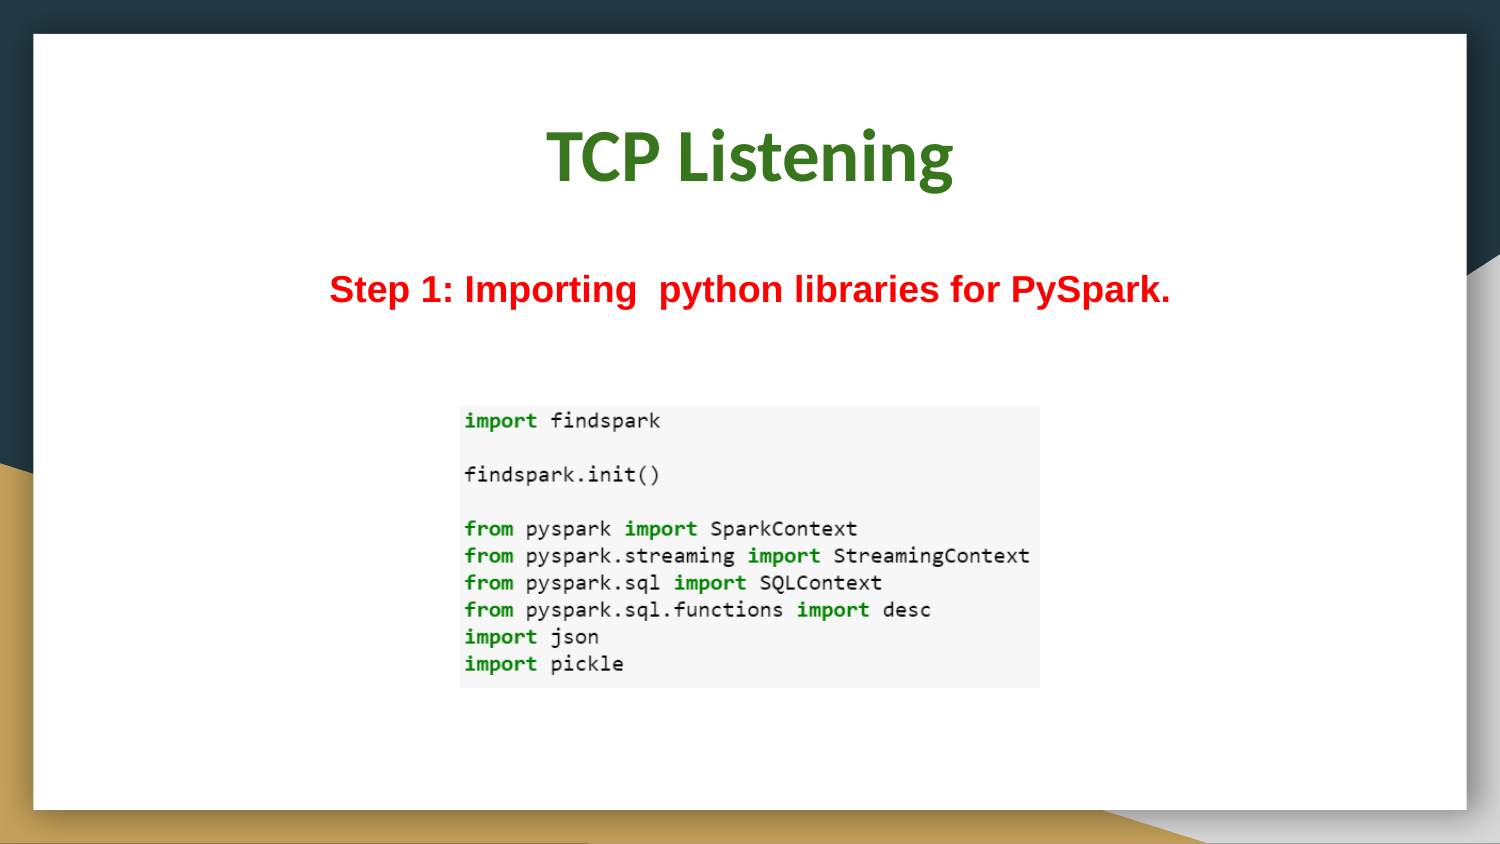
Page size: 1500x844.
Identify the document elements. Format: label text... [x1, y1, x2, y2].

text_box TCP Listening [76, 91, 1425, 206]
text_box Step 1: Importing python libraries for PySpark. [76, 242, 1425, 338]
picture [459, 406, 1040, 688]
